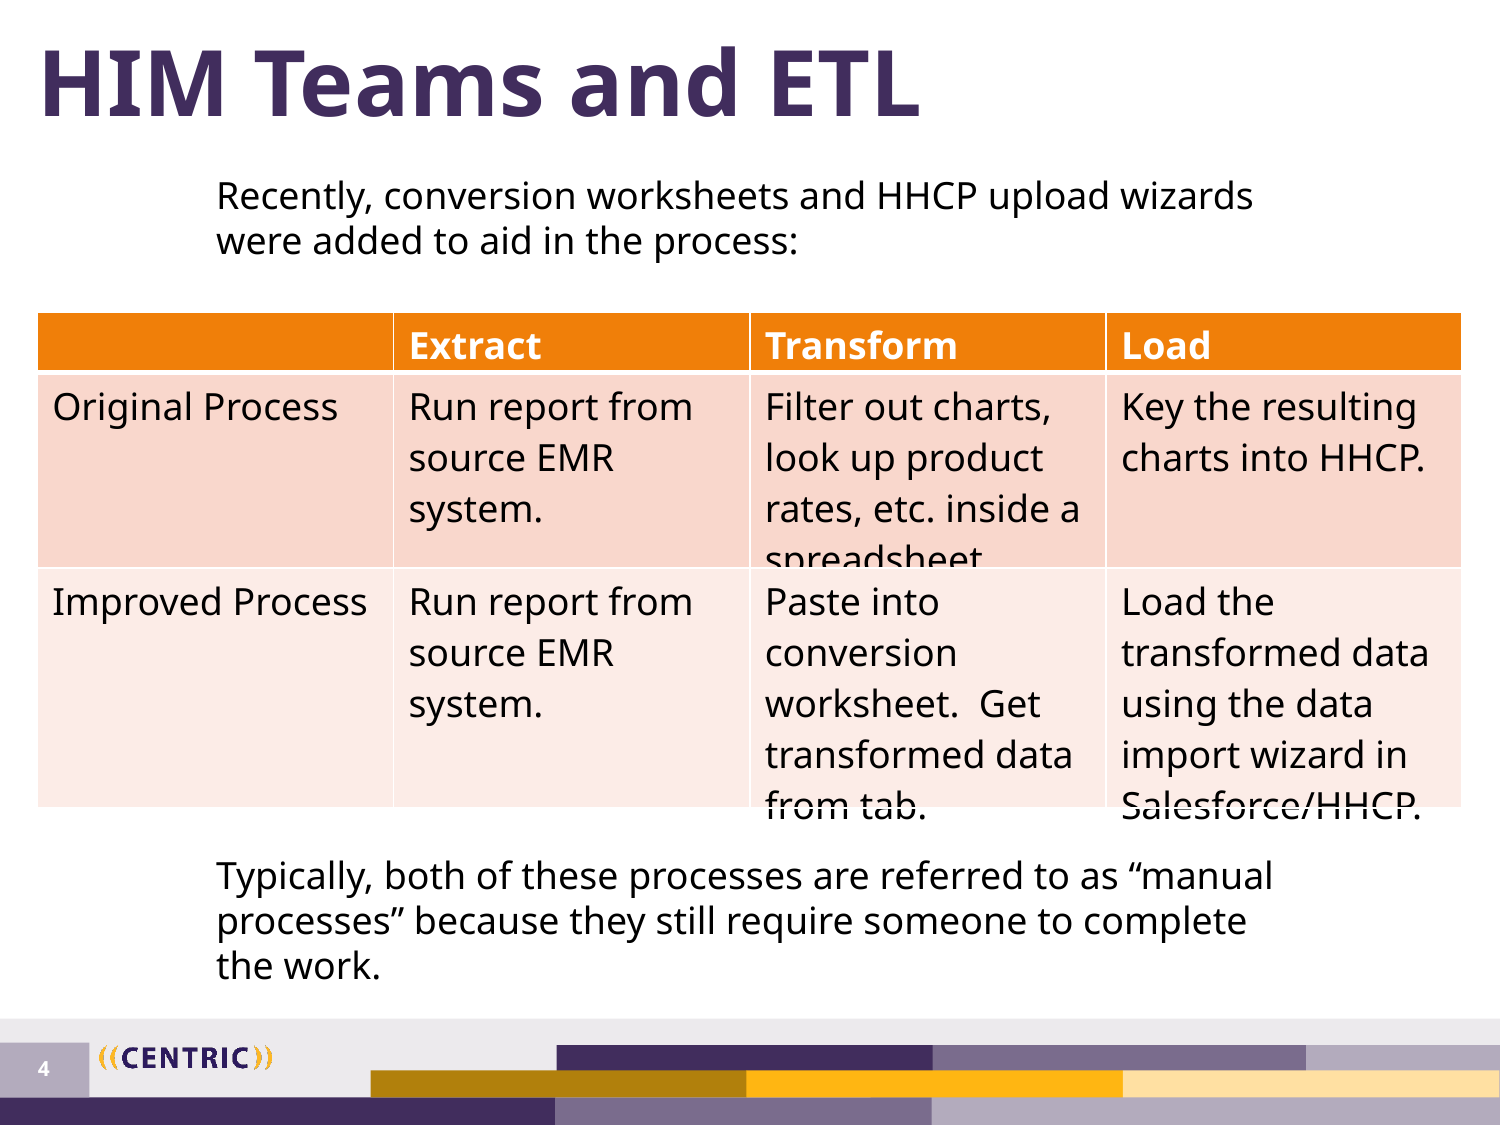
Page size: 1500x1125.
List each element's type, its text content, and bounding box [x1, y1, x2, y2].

table_cell Original Process [38, 375, 393, 567]
table_header Extract [394, 313, 749, 370]
table_cell Key the resulting charts into HHCP. [1107, 375, 1461, 567]
table_header [38, 313, 393, 370]
table_header Transform [751, 313, 1105, 370]
table_cell Run report from source EMR system. [394, 375, 749, 567]
title HIM Teams and ETL [37, 37, 1463, 124]
picture [99, 1045, 272, 1070]
text_box Typically, both of these processes are referred to as “manual processes” because they still require someone to complete the work. [201, 844, 1299, 995]
table_header Load [1107, 313, 1461, 370]
table_cell Paste into conversion worksheet. Get transformed data from tab. [751, 569, 1105, 807]
table_cell Run report from source EMR system. [394, 569, 749, 807]
slide_number 4 [11, 1058, 76, 1081]
text_box Recently, conversion worksheets and HHCP upload wizards were added to aid in the process: [201, 164, 1299, 270]
table_cell Load the transformed data using the data import wizard in Salesforce/HHCP. [1107, 569, 1461, 807]
table_cell Filter out charts, look up product rates, etc. inside a spreadsheet. [751, 375, 1105, 567]
table_cell Improved Process [38, 569, 393, 807]
